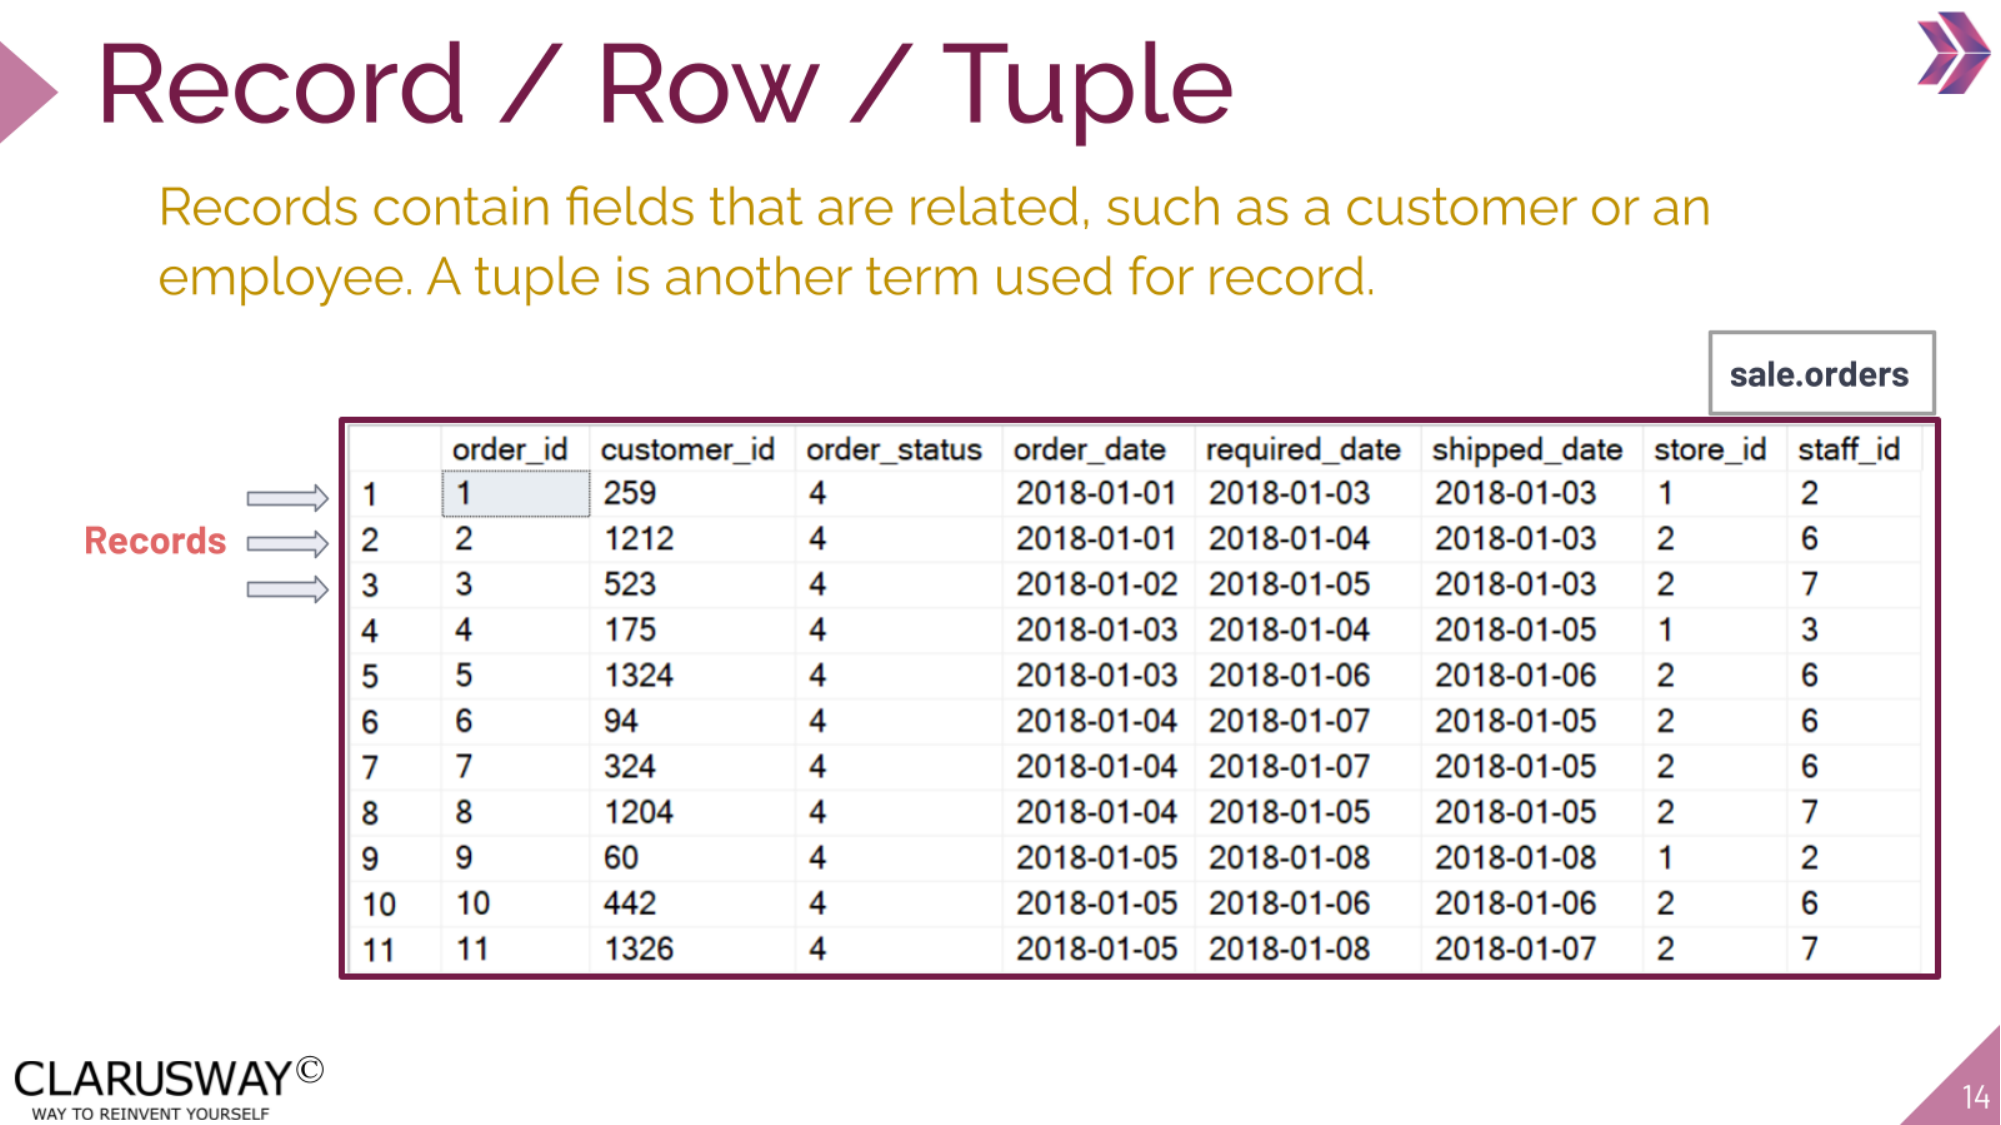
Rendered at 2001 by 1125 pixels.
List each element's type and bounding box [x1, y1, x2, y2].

list [0, 0, 2000, 1125]
